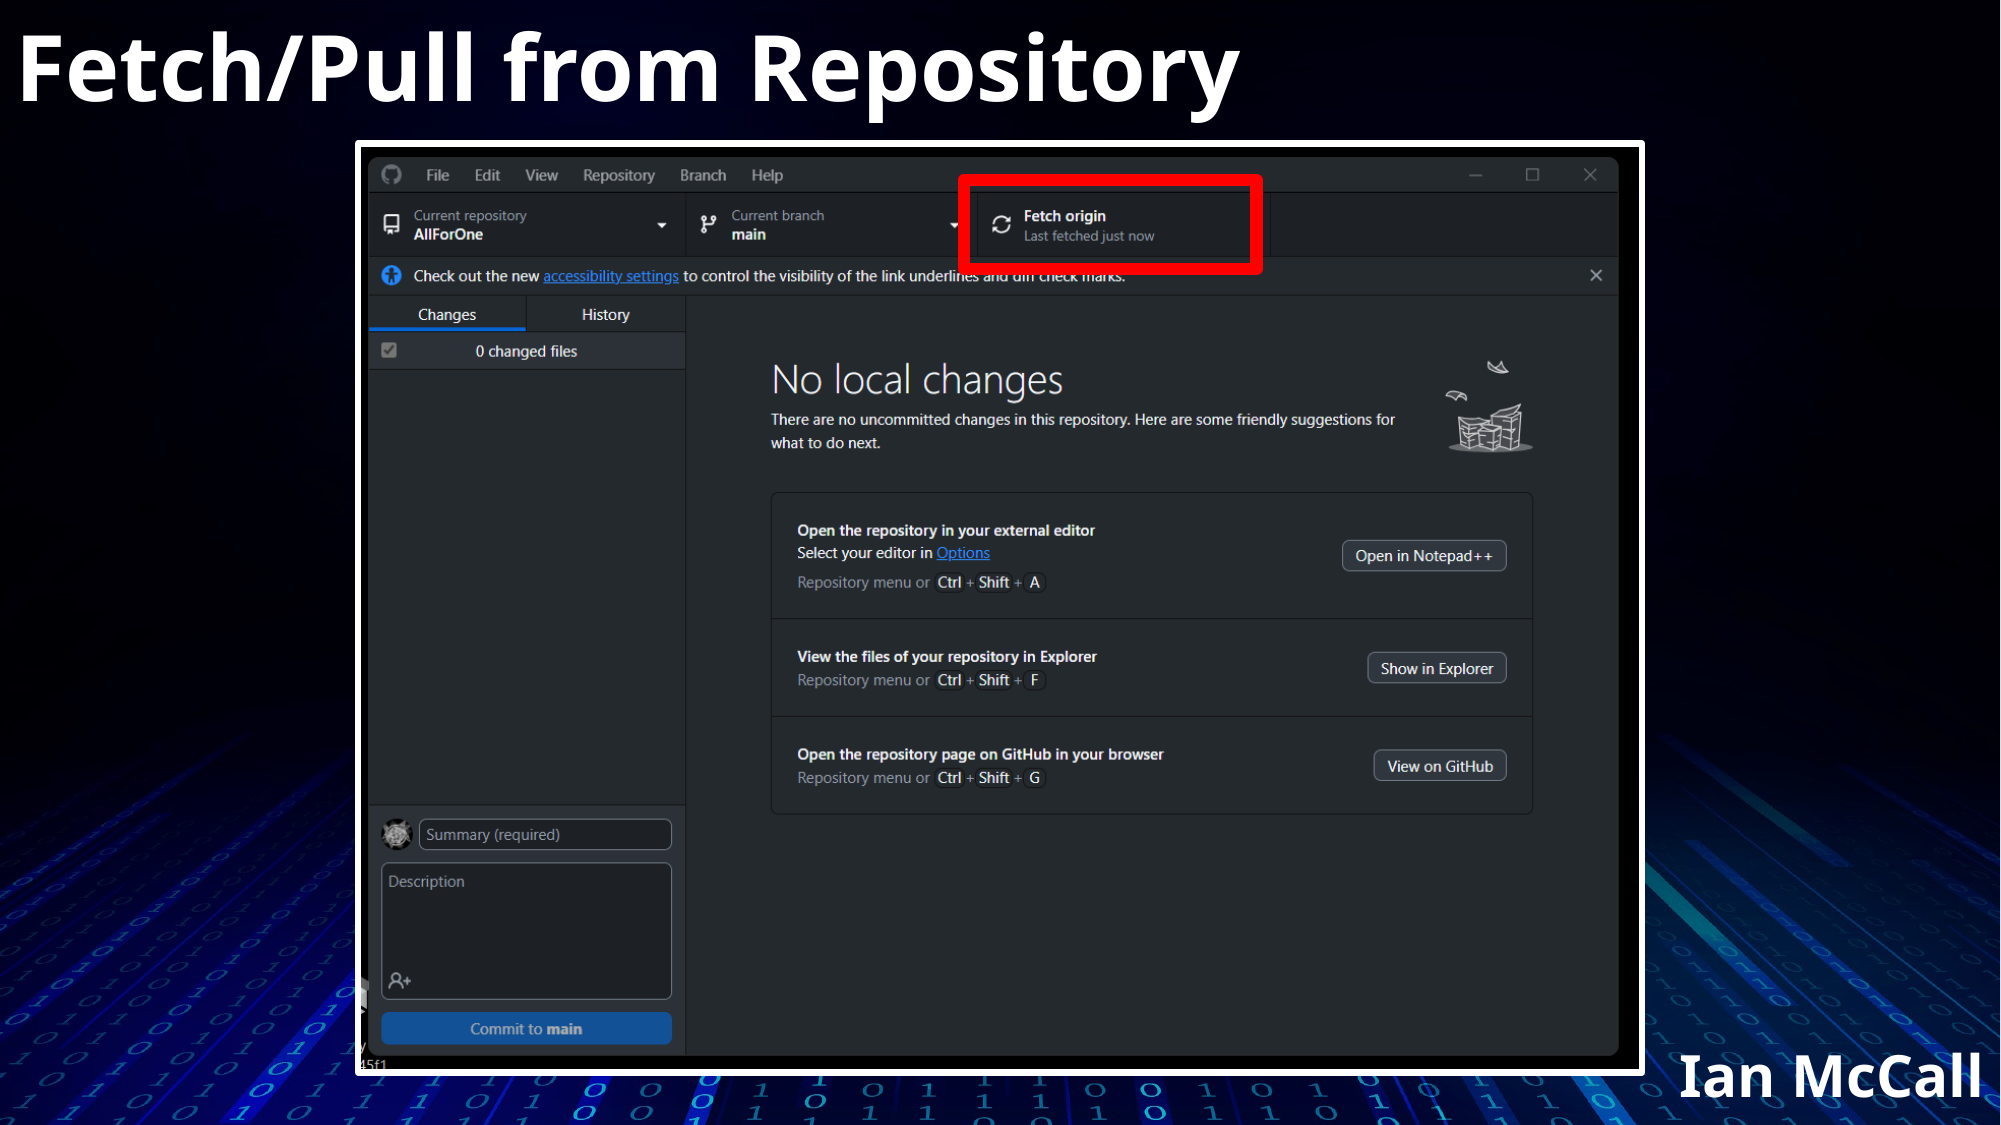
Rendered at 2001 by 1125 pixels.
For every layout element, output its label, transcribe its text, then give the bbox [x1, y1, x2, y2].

title Fetch/Pull from Repository [0, 0, 1725, 180]
picture [0, 0, 2001, 1125]
text_box Ian McCall [1663, 1024, 2000, 1124]
picture [360, 146, 1639, 1070]
